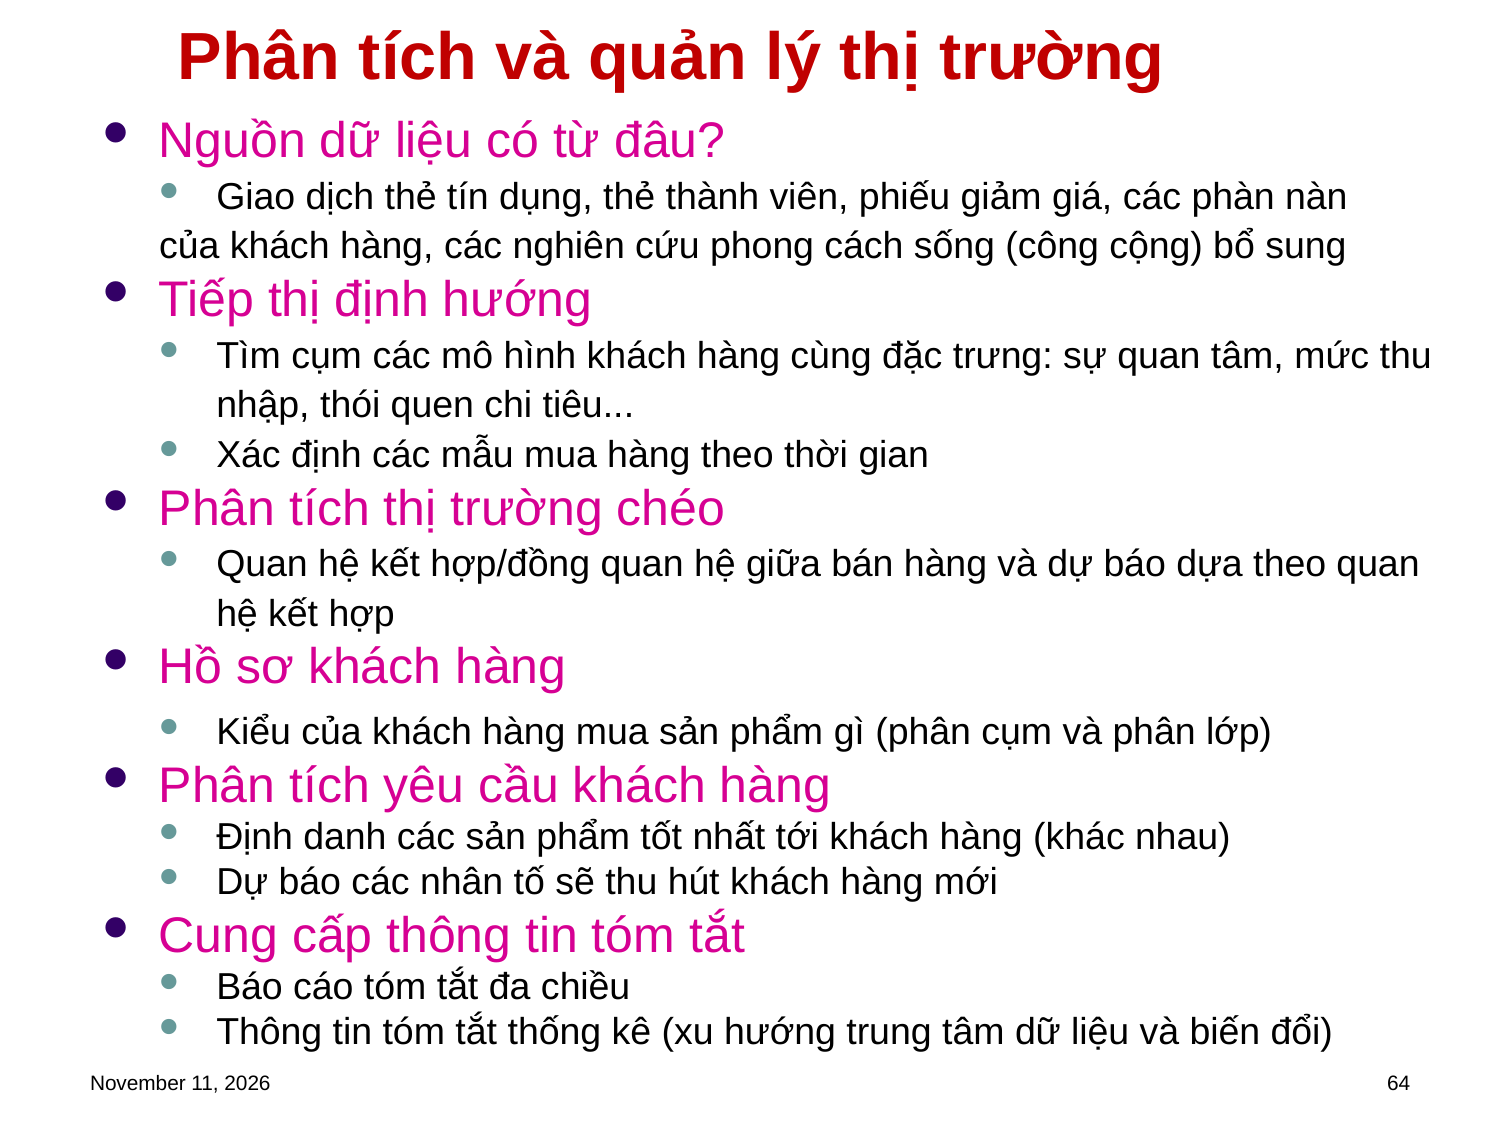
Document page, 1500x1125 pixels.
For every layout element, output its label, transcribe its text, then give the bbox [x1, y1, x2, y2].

list Nguồn dữ liệu có từ đâu? Giao dịch thẻ tín dụng, thẻ thành viên, phiếu giảm giá, các phàn nàn của khách hàng, các nghiên cứu phong cách sống (công cộng) bổ sung Tiếp thị định hướng Tìm cụm các mô hình khách hàng cùng đặc trưng: sự quan tâm, mức thu nhập, thói quen chi tiêu... Xác định các mẫu mua hàng theo thời gian Phân tích thị trường chéo Quan hệ kết hợp/đồng quan hệ giữa bán hàng và dự báo dựa theo quan hệ kết hợp Hồ sơ khách hàng Kiểu của khách hàng mua sản phẩm gì (phân cụm và phân lớp) Phân tích yêu cầu khách hàng Định danh các sản phẩm tốt nhất tới khách hàng (khác nhau) Dự báo các nhân tố sẽ thu hút khách hàng mới Cung cấp thông tin tóm tắt Báo cáo tóm tắt đa chiều Thông tin tóm tắt thống kê (xu hướng trung tâm dữ liệu và biến đổi) [87, 99, 1463, 1063]
slide_number 64 [1074, 1063, 1426, 1101]
title Phân tích và quản lý thị trường [162, 24, 1200, 99]
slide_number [74, 1062, 426, 1101]
